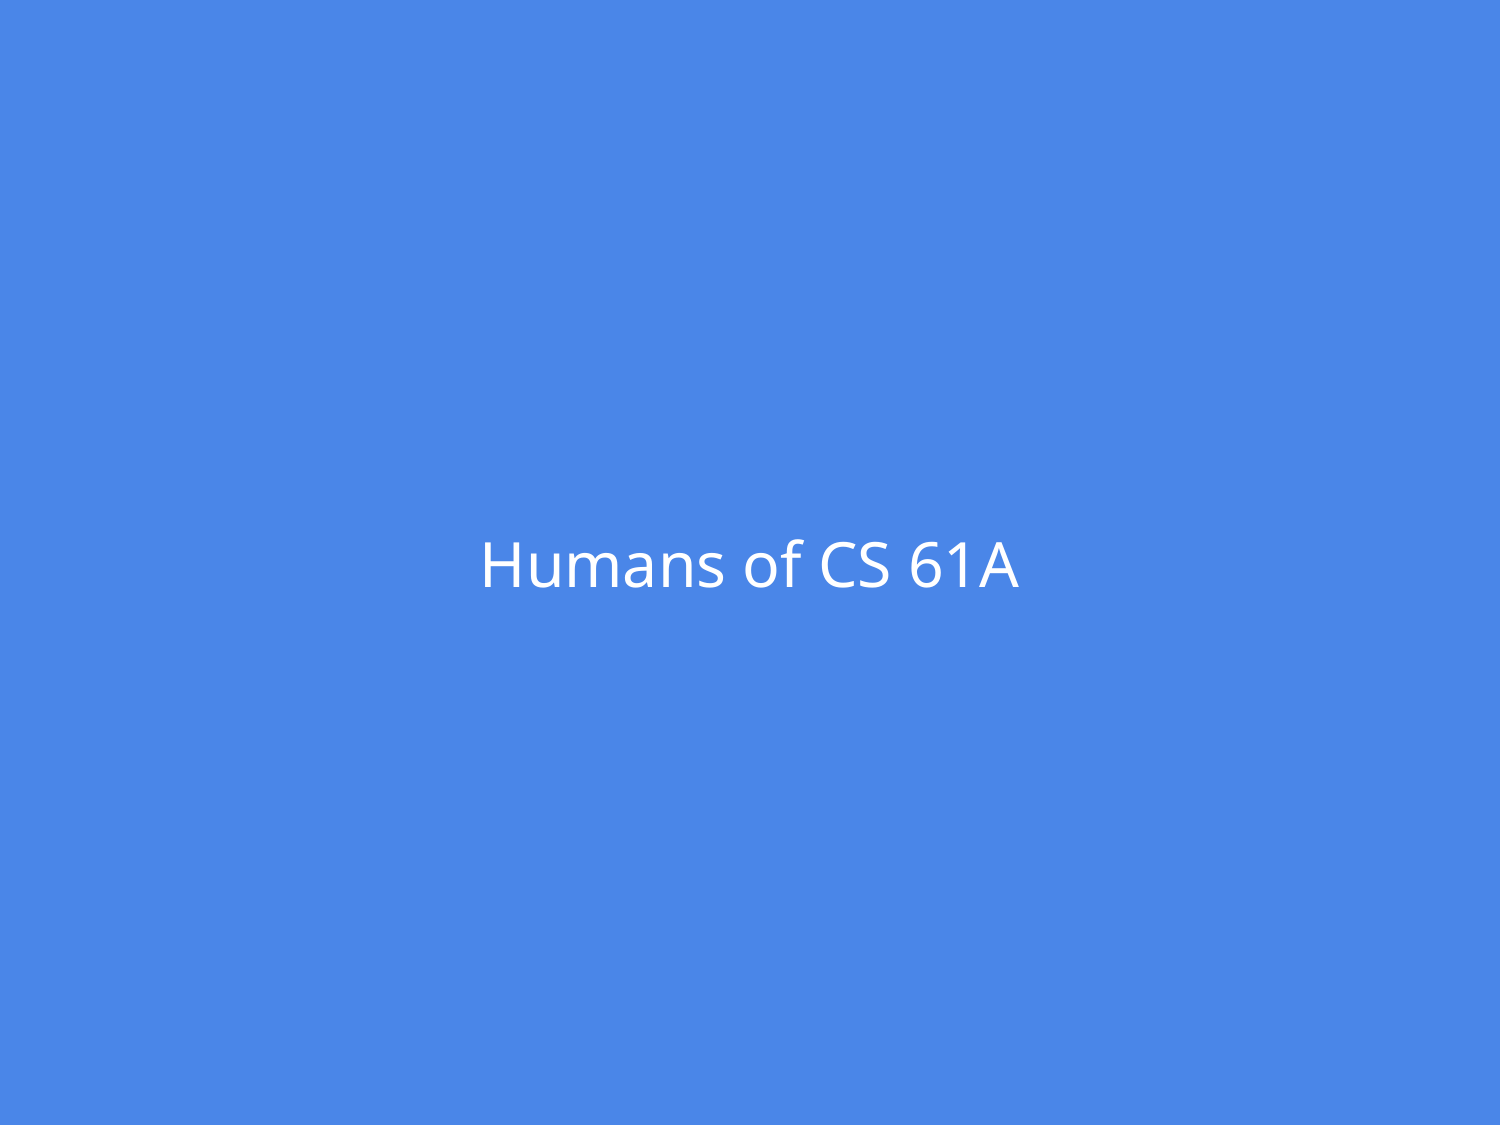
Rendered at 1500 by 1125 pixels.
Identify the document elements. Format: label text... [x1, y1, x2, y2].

title Humans of CS 61A [51, 470, 1449, 655]
